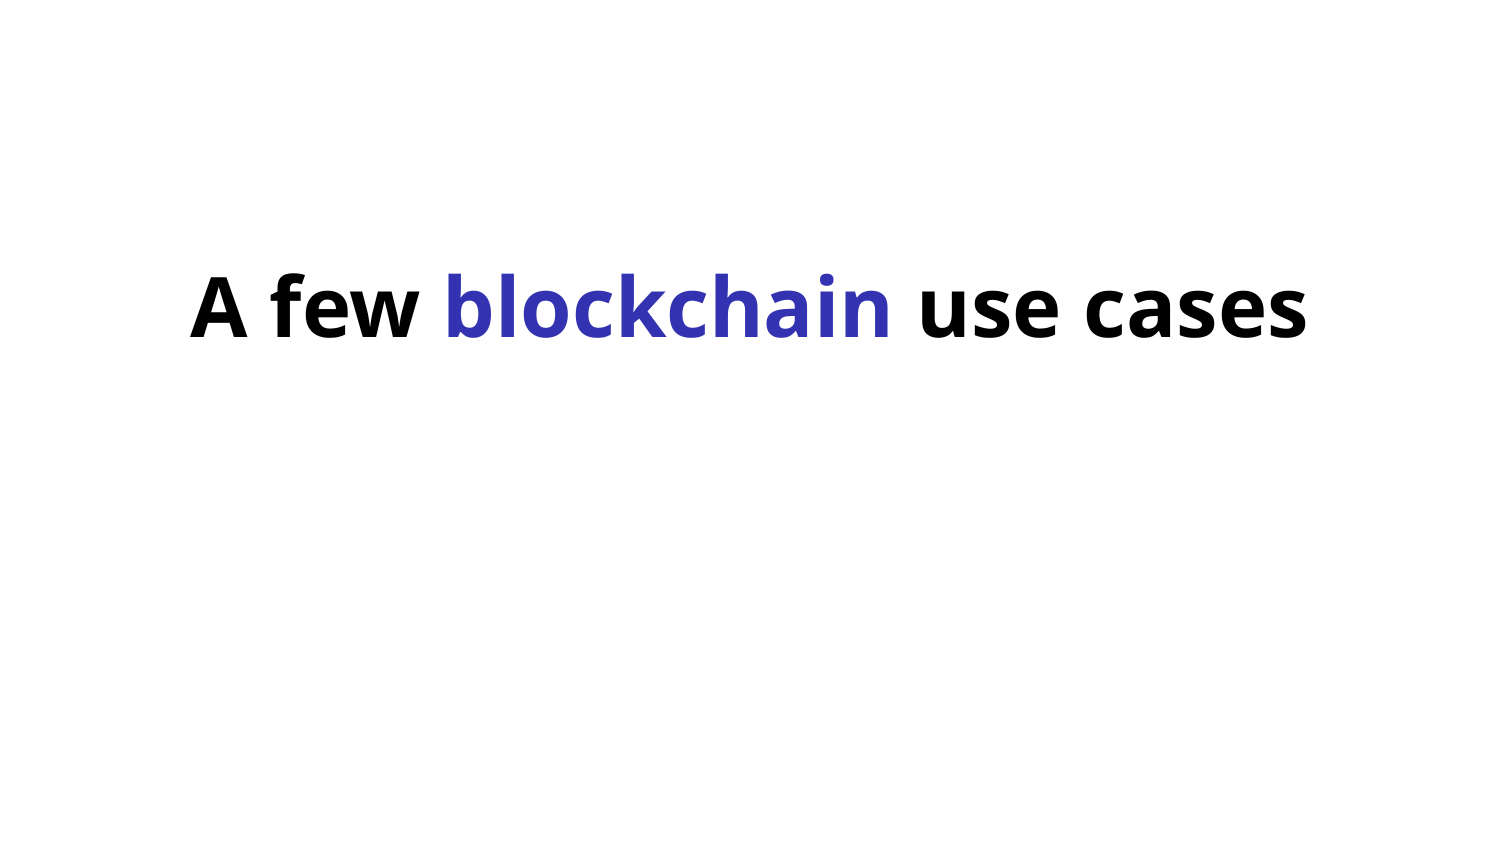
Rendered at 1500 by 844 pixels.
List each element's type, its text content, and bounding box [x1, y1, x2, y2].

list A few blockchain use cases [62, 246, 1438, 737]
